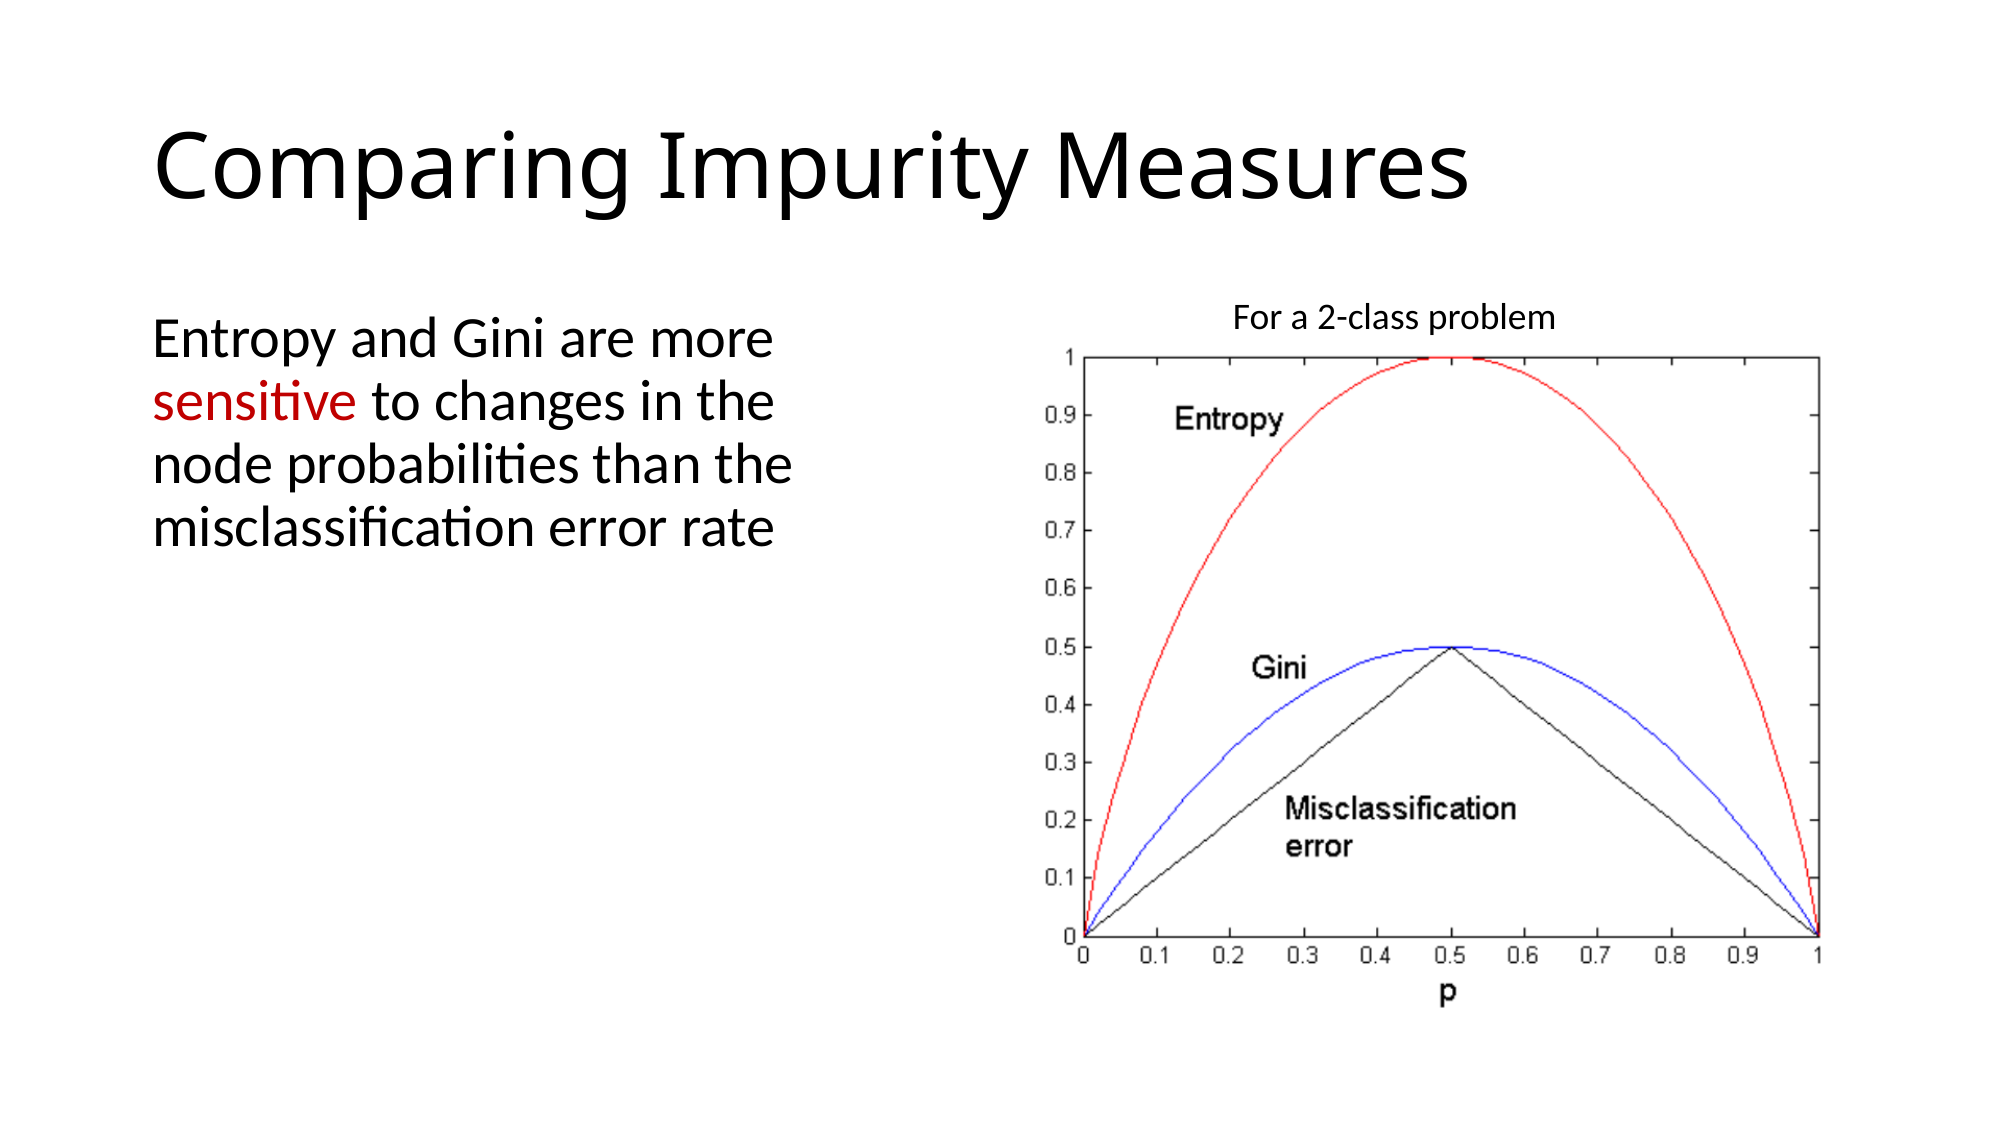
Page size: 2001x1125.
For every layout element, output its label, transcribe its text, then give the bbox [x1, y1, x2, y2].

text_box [1013, 337, 1881, 1036]
title Comparing Impurity Measures [137, 59, 1863, 278]
list Entropy and Gini are more sensitive to changes in the node probabilities than the misclassification error rate [137, 299, 861, 1014]
text_box For a 2-class problem [1218, 285, 1616, 337]
